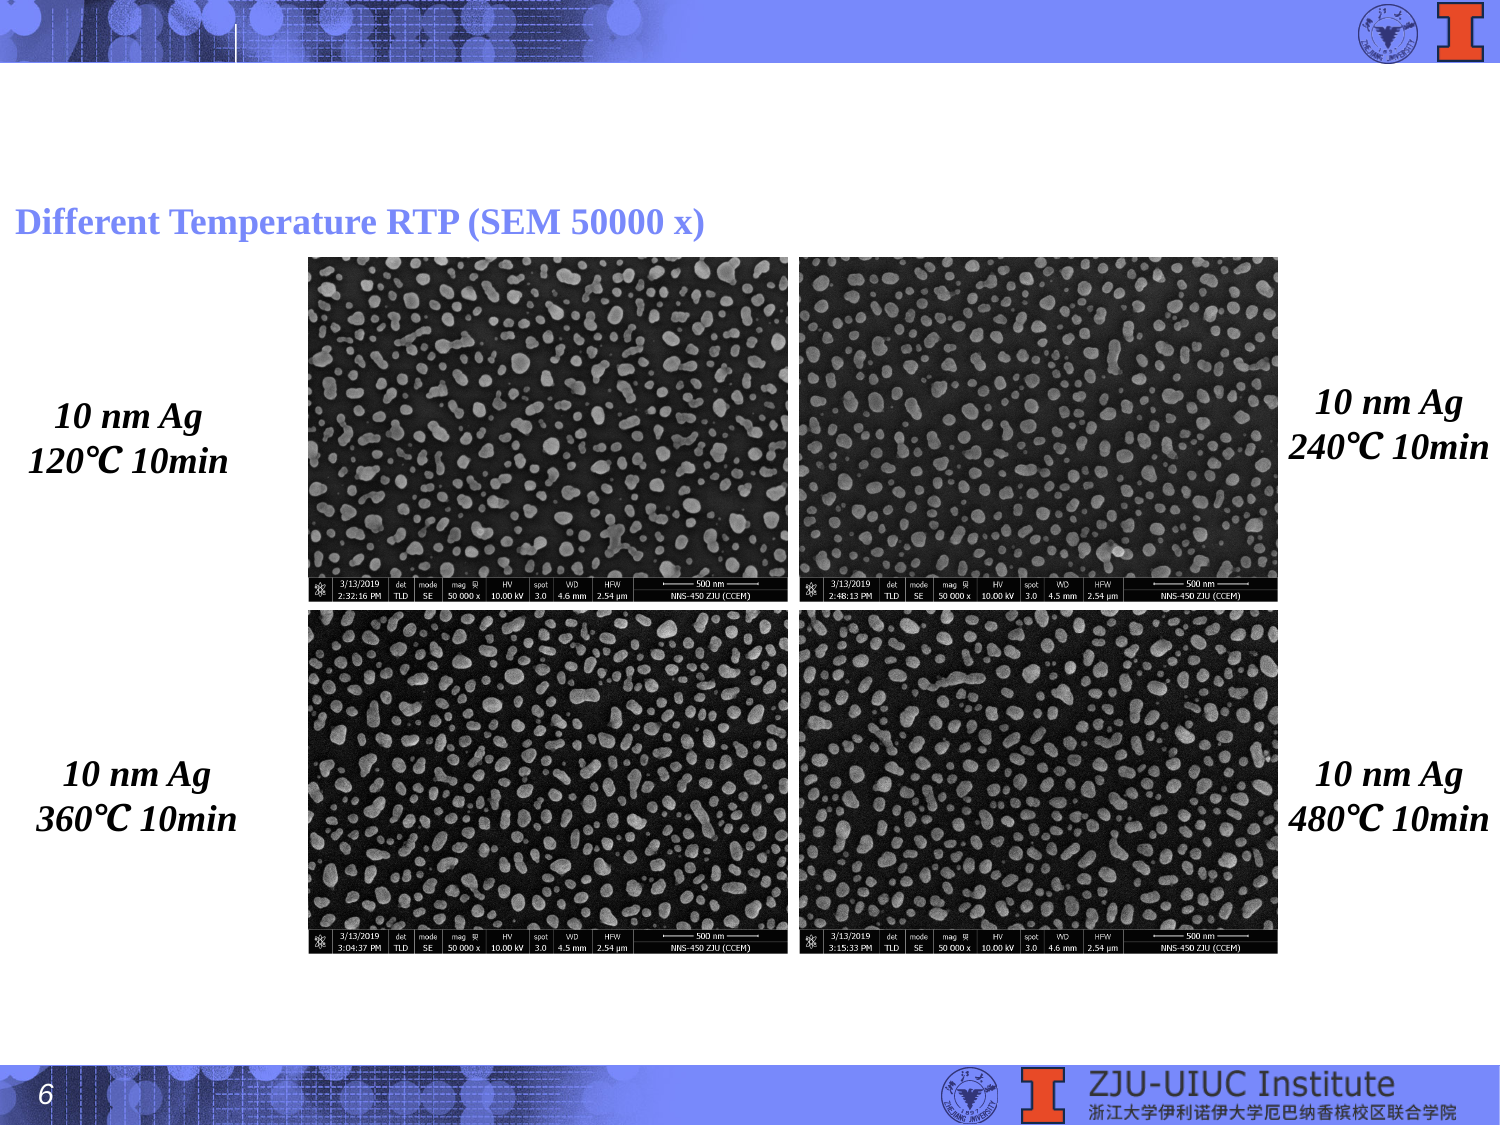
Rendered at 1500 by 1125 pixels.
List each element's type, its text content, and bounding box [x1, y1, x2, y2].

picture [799, 610, 1278, 955]
text_box 10 nm Ag 480℃ 10min [1284, 741, 1500, 846]
picture [308, 257, 788, 602]
text_box 10 nm Ag 120℃ 10min [0, 383, 266, 489]
picture [0, 1066, 1500, 1125]
text_box 10 nm Ag 360℃ 10min [0, 741, 275, 846]
picture [799, 257, 1278, 602]
picture [308, 610, 788, 955]
title Different Temperature RTP (SEM 50000 x) [0, 189, 1500, 251]
picture [0, 0, 1500, 64]
text_box 10 nm Ag 240℃ 10min [1284, 369, 1500, 475]
